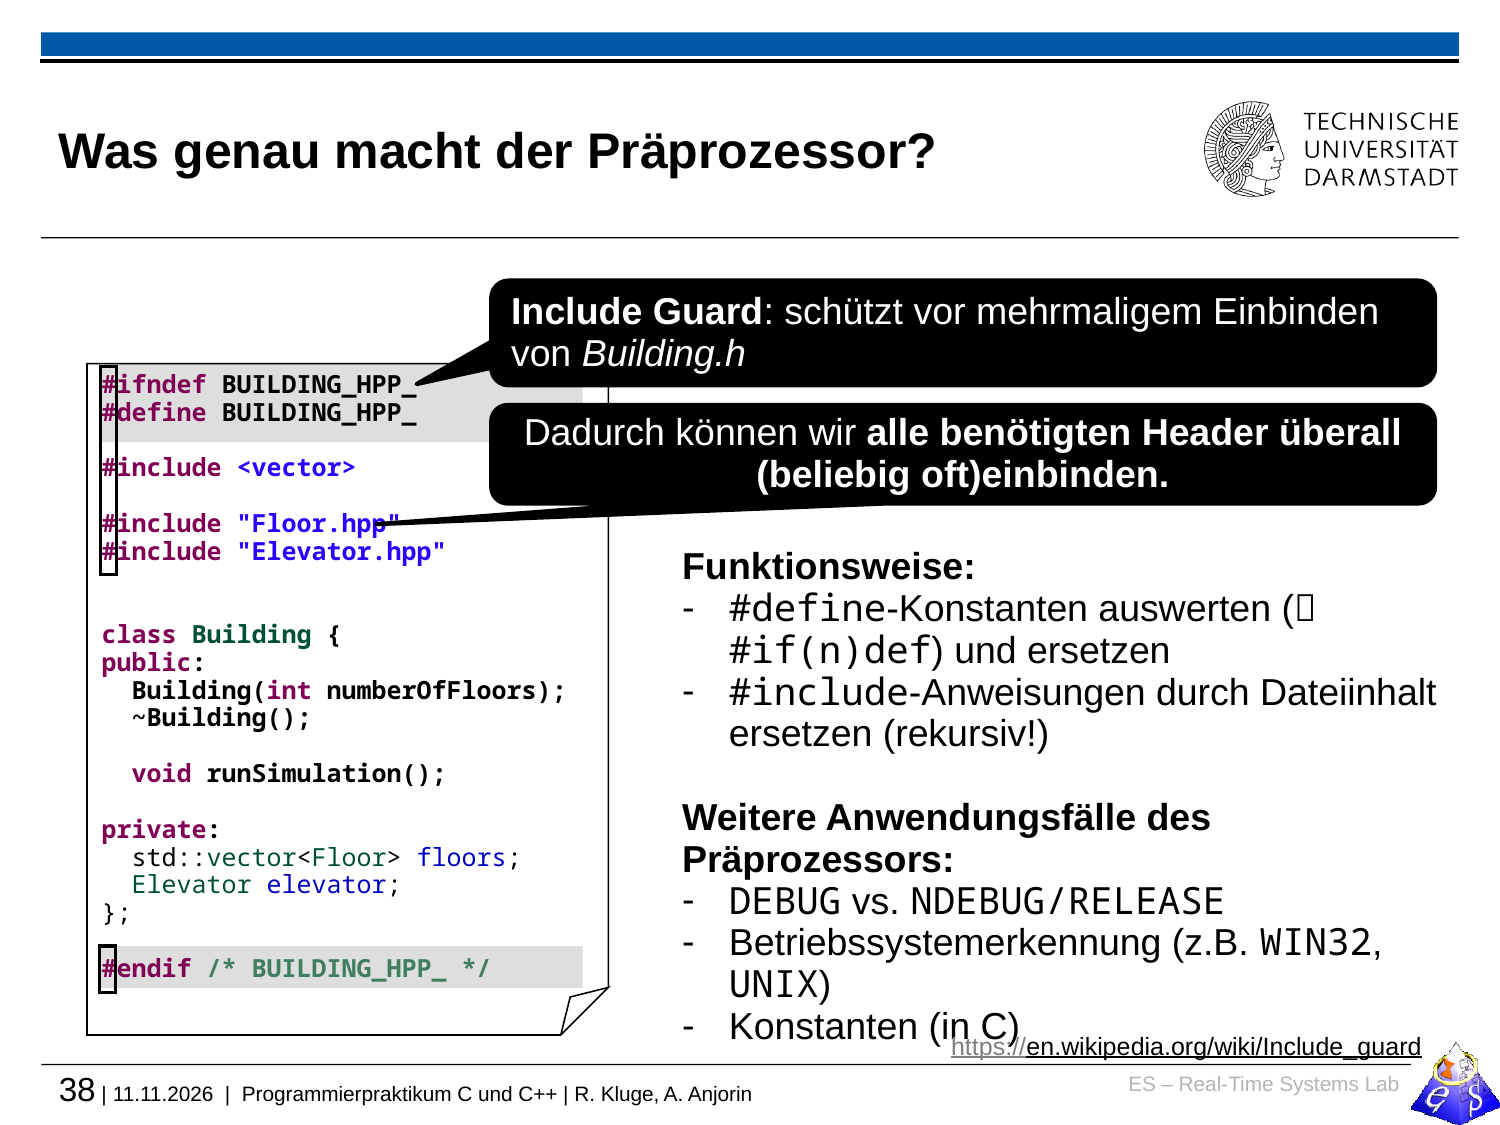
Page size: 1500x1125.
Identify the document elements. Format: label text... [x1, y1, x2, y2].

picture [1411, 1056, 1500, 1125]
text_box Funktionsweise: #define-Konstanten auswerten ( #if(n)def) und ersetzen #include-Anweisungen durch Dateiinhalt ersetzen (rekursiv!) Weitere Anwendungsfälle des Präprozessors: DEBUG vs. NDEBUG/RELEASE Betriebssystemerkennung (z.B. WIN32, UNIX) Konstanten (in C) [667, 538, 1500, 1056]
text_box Include Guard: schützt vor mehrmaligem Einbinden von Building.h [414, 278, 1438, 388]
text_box https://en.wikipedia.org/wiki/Include_guard [936, 1025, 1445, 1068]
text_box [100, 366, 117, 575]
picture [1187, 84, 1483, 214]
text_box [99, 946, 116, 993]
text_box #ifndef BUILDING_HPP_ #define BUILDING_HPP_ #include <vector> #include "Floor.hpp" #include "Elevator.hpp" class Building { public: Building(int numberOfFloors); ~Building(); void runSimulation(); private: std::vector<Floor> floors; Elevator elevator; }; #endif /* BUILDING_HPP_ */ [86, 363, 609, 1036]
text_box Dadurch können wir alle benötigten Header überall (beliebig oft)einbinden. [374, 402, 1438, 527]
text_box Zeigertyp, Klammern sind notwendig um Rückgabetyp und Zeiger auseinanderzuhalten [561, 988, 606, 1033]
title Was genau macht der Präprozessor? [58, 80, 1187, 218]
